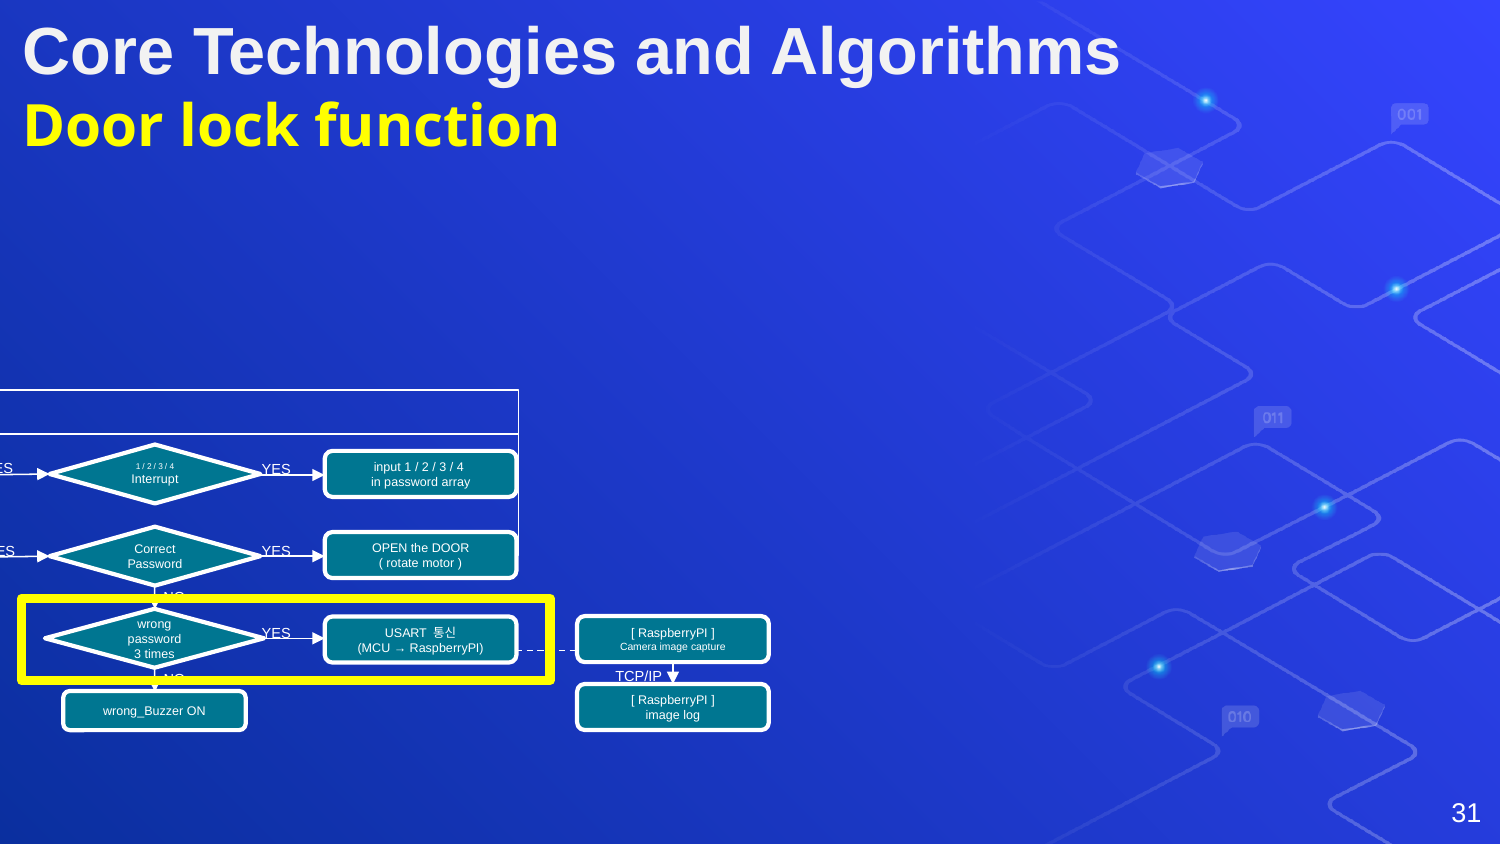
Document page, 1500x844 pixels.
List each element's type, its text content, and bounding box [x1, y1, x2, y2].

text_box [0, 152, 769, 731]
picture [0, 0, 1500, 844]
title Core Technologies and Algorithms Door lock function [22, 12, 1176, 154]
slide_number 31 [1391, 779, 1482, 844]
